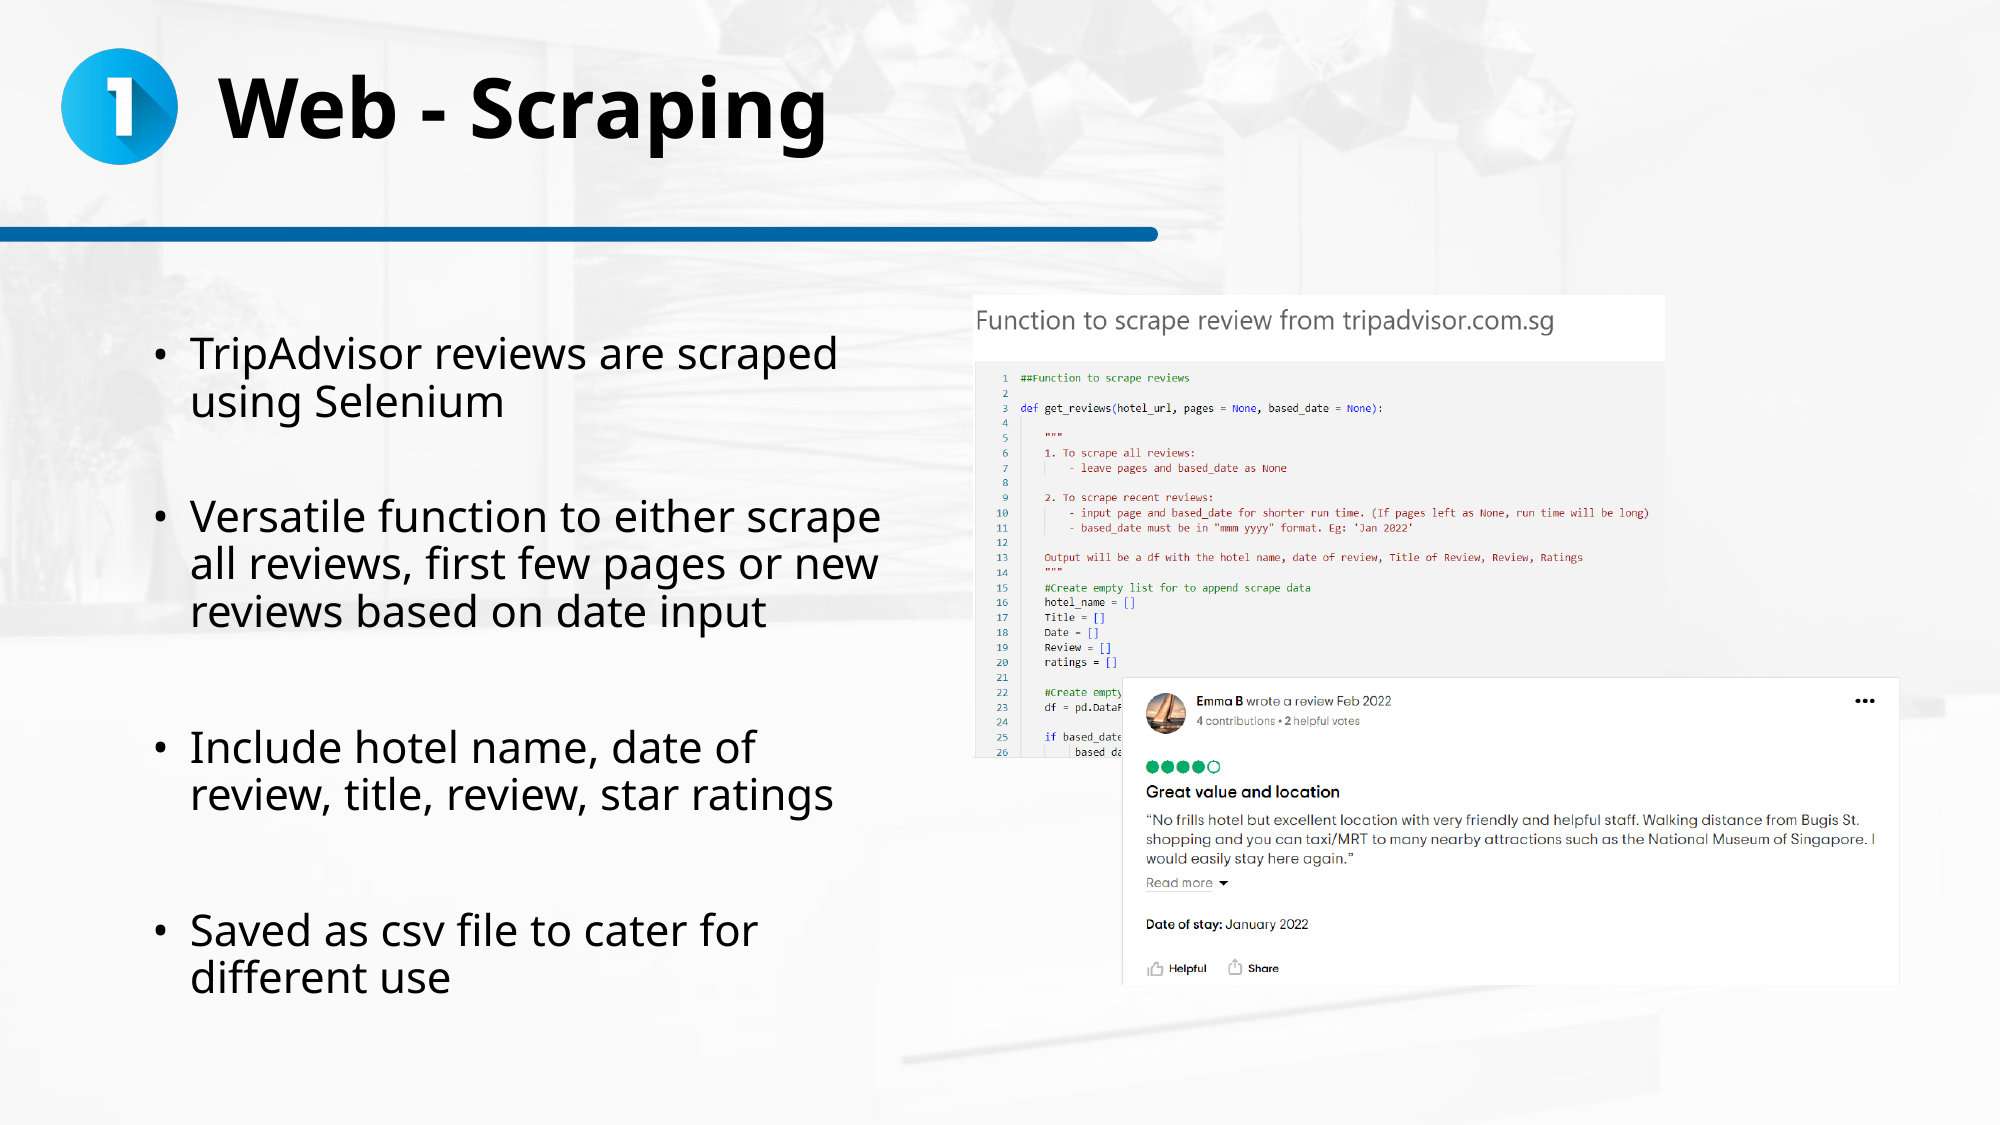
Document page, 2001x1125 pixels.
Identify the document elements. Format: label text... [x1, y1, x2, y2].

picture [973, 295, 1900, 986]
list TripAdvisor reviews are scraped using Selenium Versatile function to either scrape all reviews, first few pages or new reviews based on date input Include hotel name, date of review, title, review, star ratings Saved as csv file to cater for different use [137, 324, 916, 1029]
picture [59, 47, 179, 167]
title 1. Web - Scraping [88, 59, 1863, 220]
